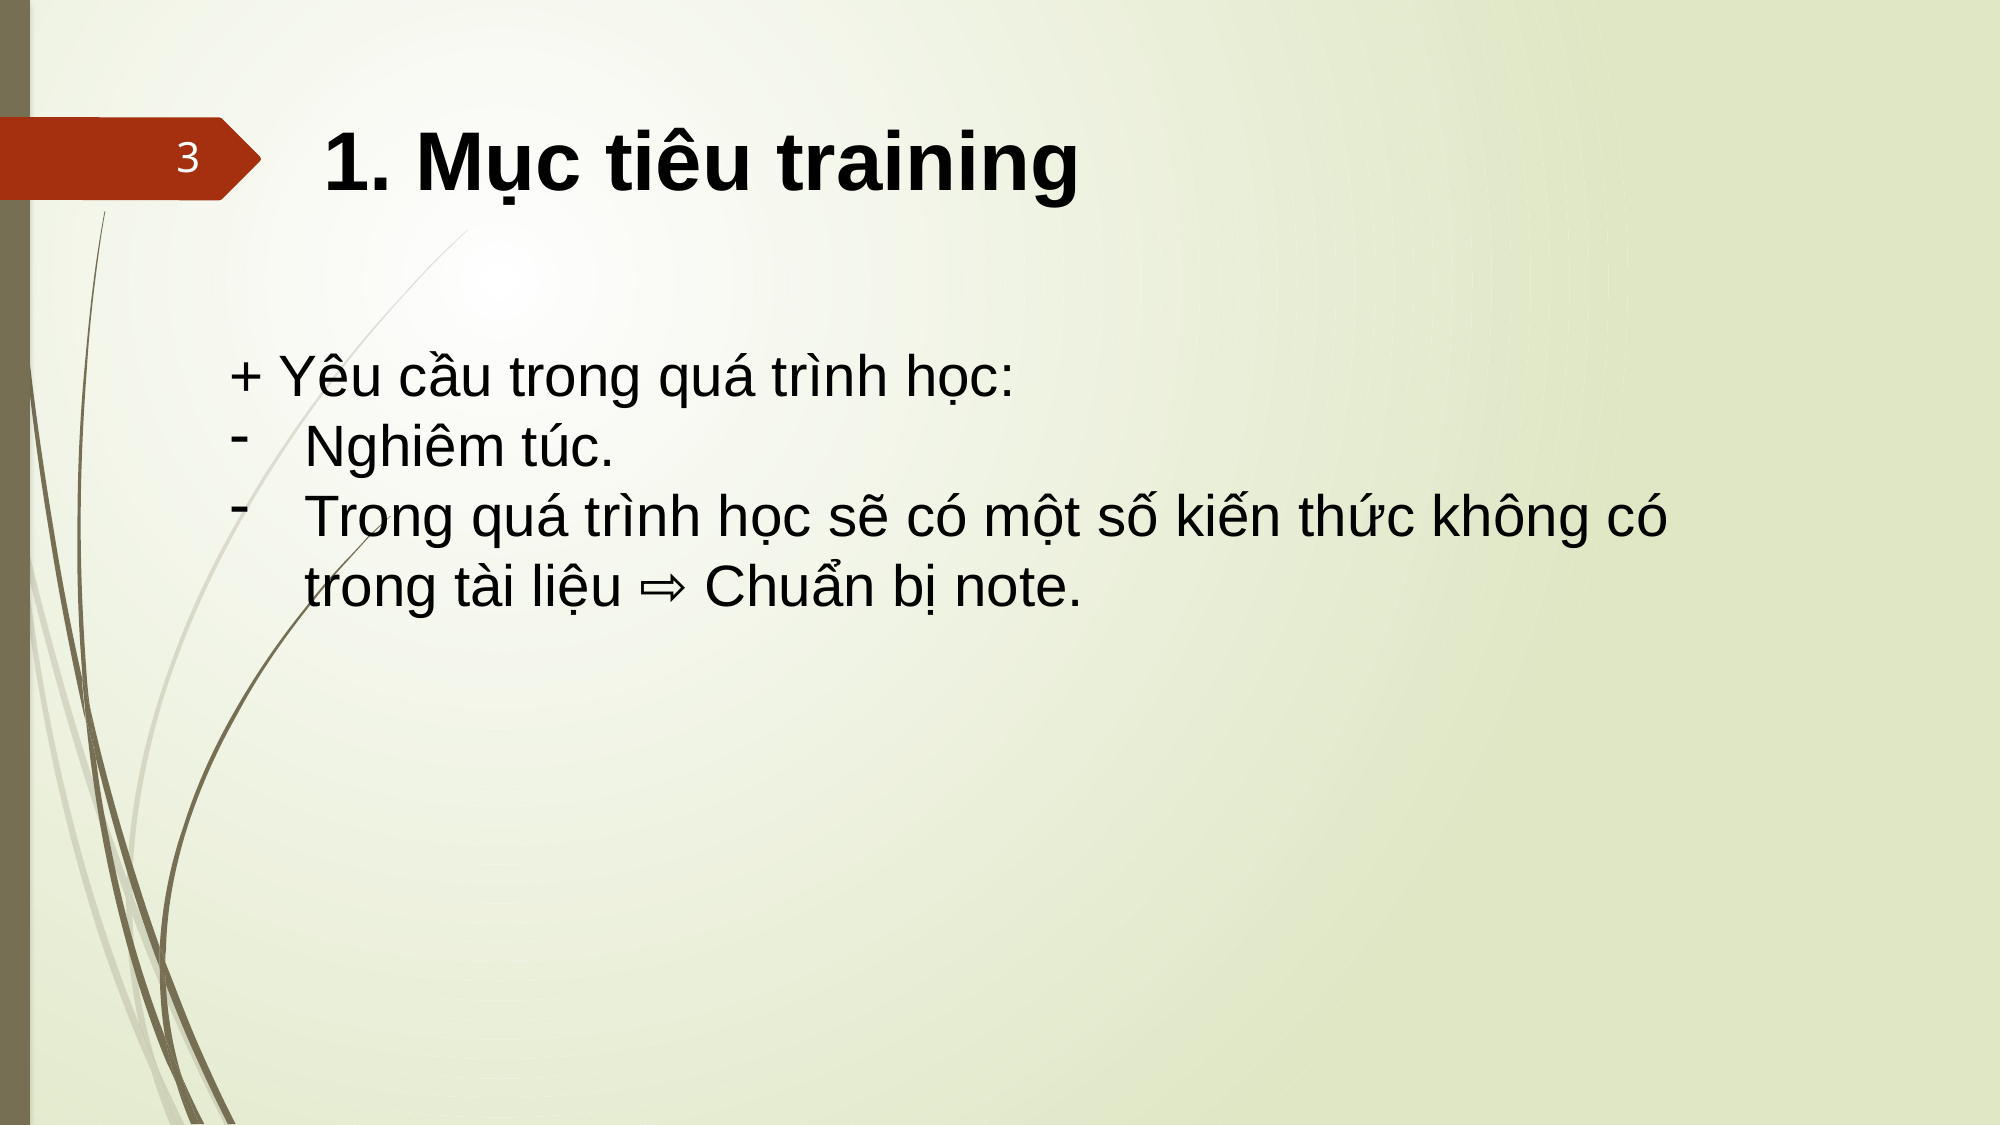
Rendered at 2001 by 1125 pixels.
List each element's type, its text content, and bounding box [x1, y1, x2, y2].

slide_number 3 [87, 129, 216, 190]
text_box + Yêu cầu trong quá trình học: Nghiêm túc. Trong quá trình học sẽ có một số kiến thức không có trong tài liệu ⇨ Chuẩn bị note. [215, 330, 1757, 626]
text_box 1. Mục tiêu training [308, 99, 1277, 215]
